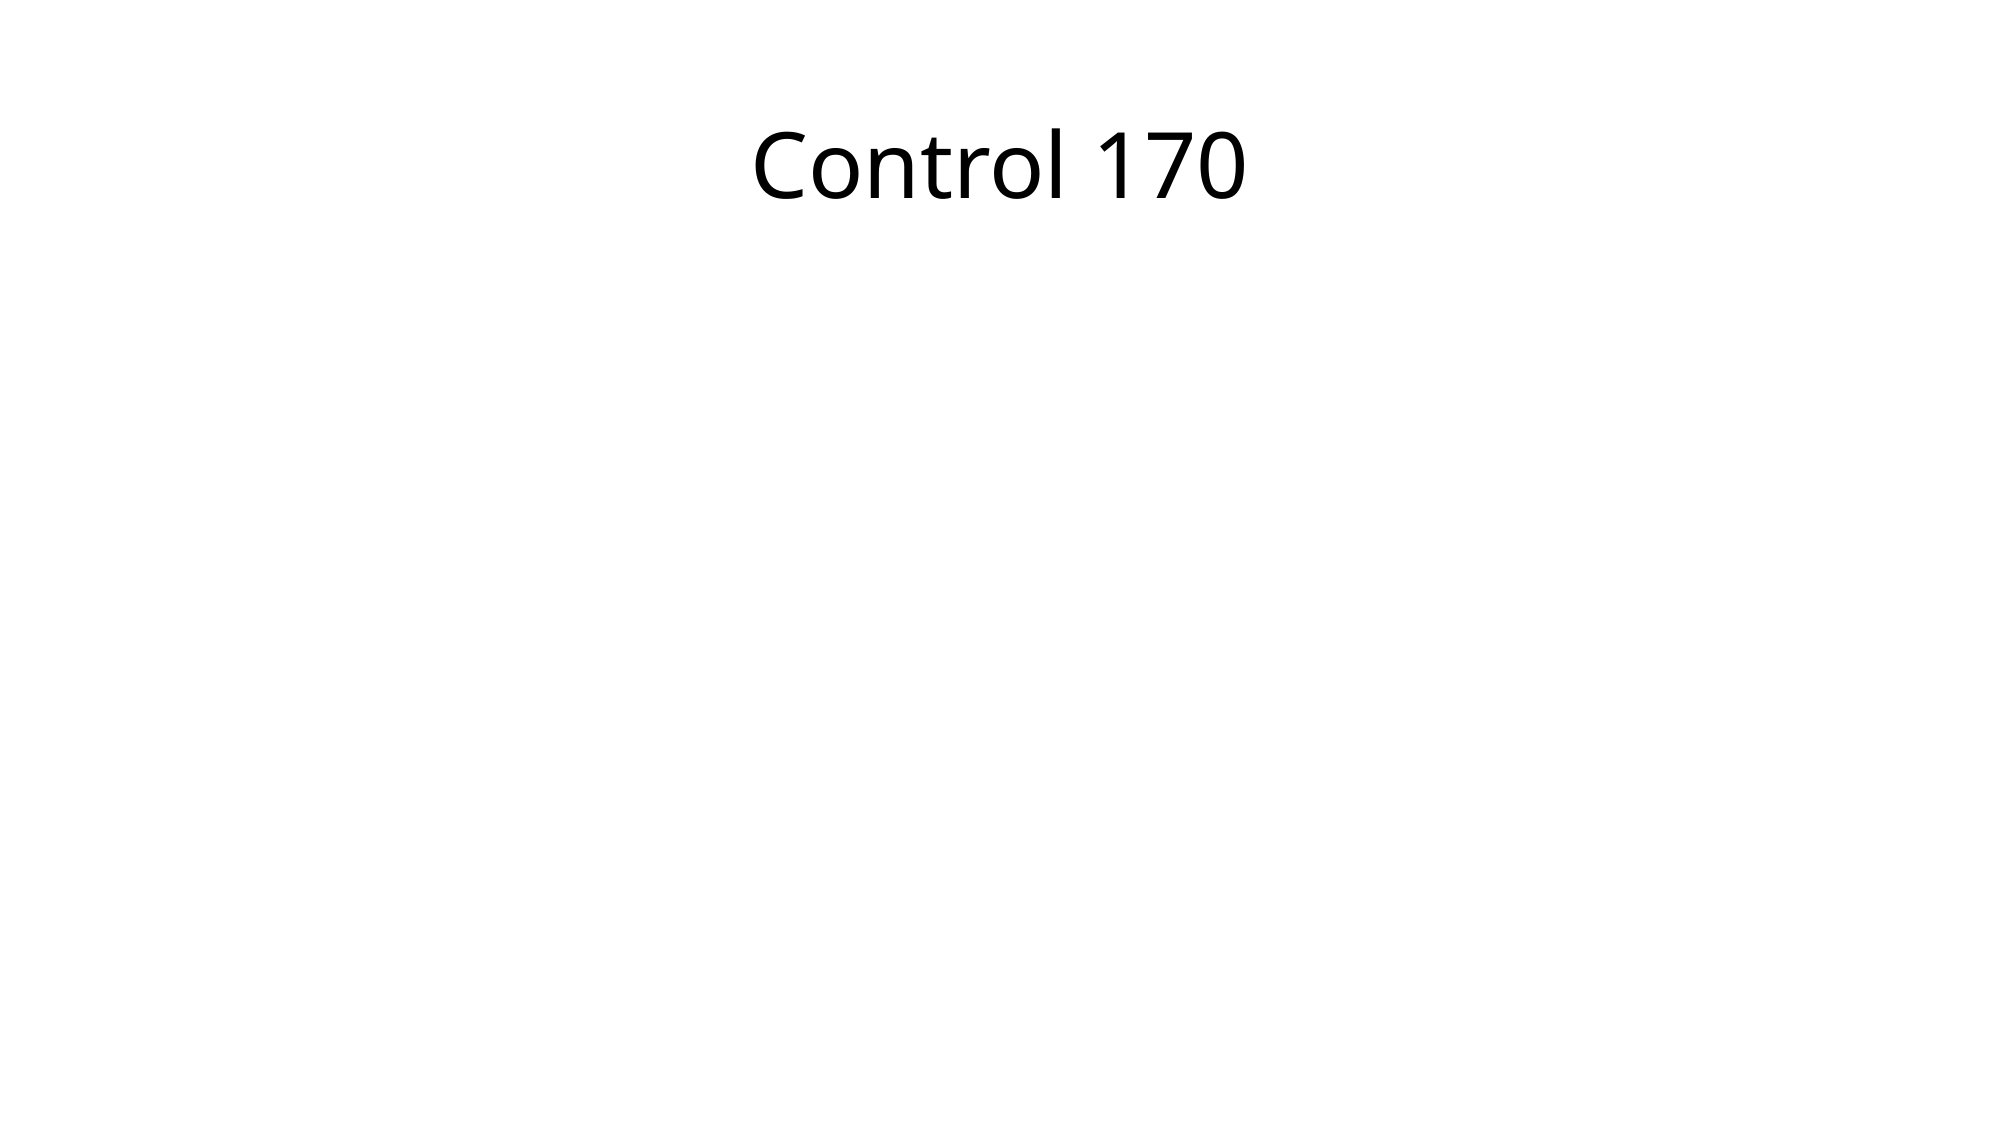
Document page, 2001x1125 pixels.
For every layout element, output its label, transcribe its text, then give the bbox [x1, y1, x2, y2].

title Control 170 [137, 59, 1863, 278]
